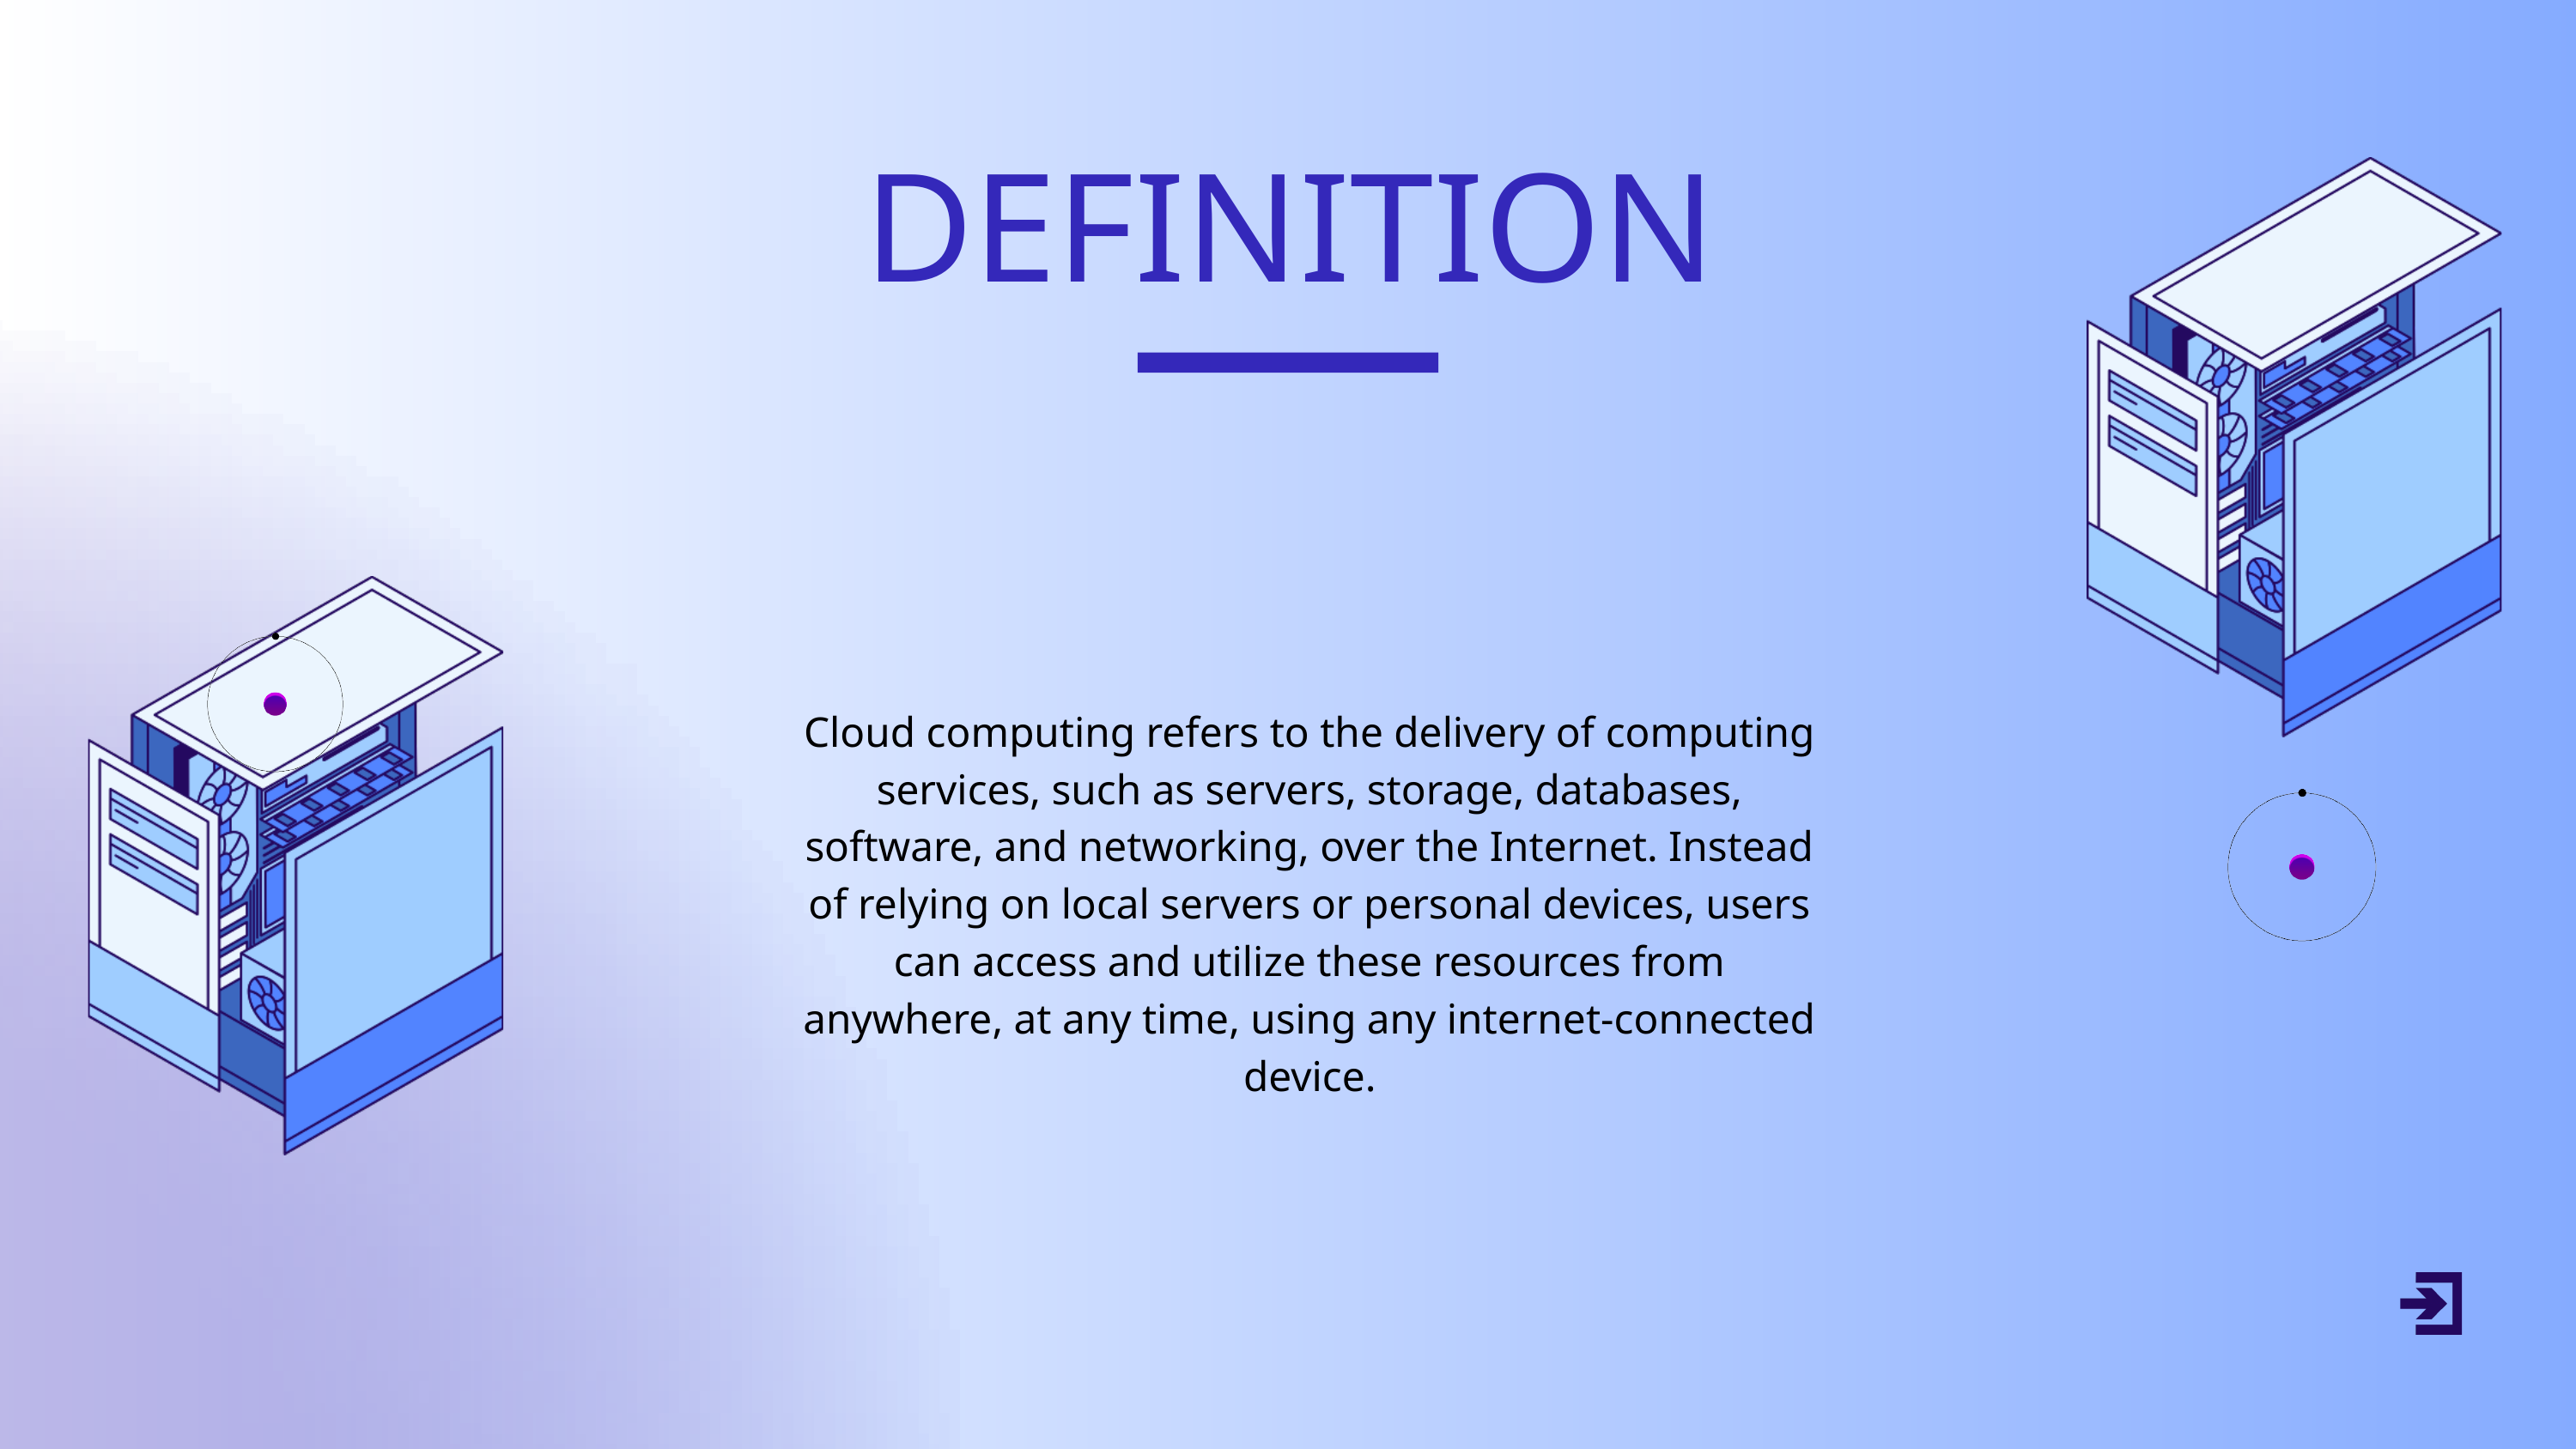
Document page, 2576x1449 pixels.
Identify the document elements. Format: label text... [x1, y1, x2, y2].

text_box [2086, 157, 2502, 737]
text_box Cloud computing refers to the delivery of computing services, such as servers, storage, databases, software, and networking, over the Internet. Instead of relying on local servers or personal devices, users can access and utilize these resources from anywhere, at any time, using any internet-connected device. [799, 698, 1821, 1100]
text_box [88, 576, 504, 1156]
picture [2208, 759, 2379, 973]
text_box [0, 269, 992, 1449]
text_box DEFINITION [651, 101, 1969, 312]
picture [191, 605, 346, 801]
text_box [2400, 1272, 2463, 1335]
